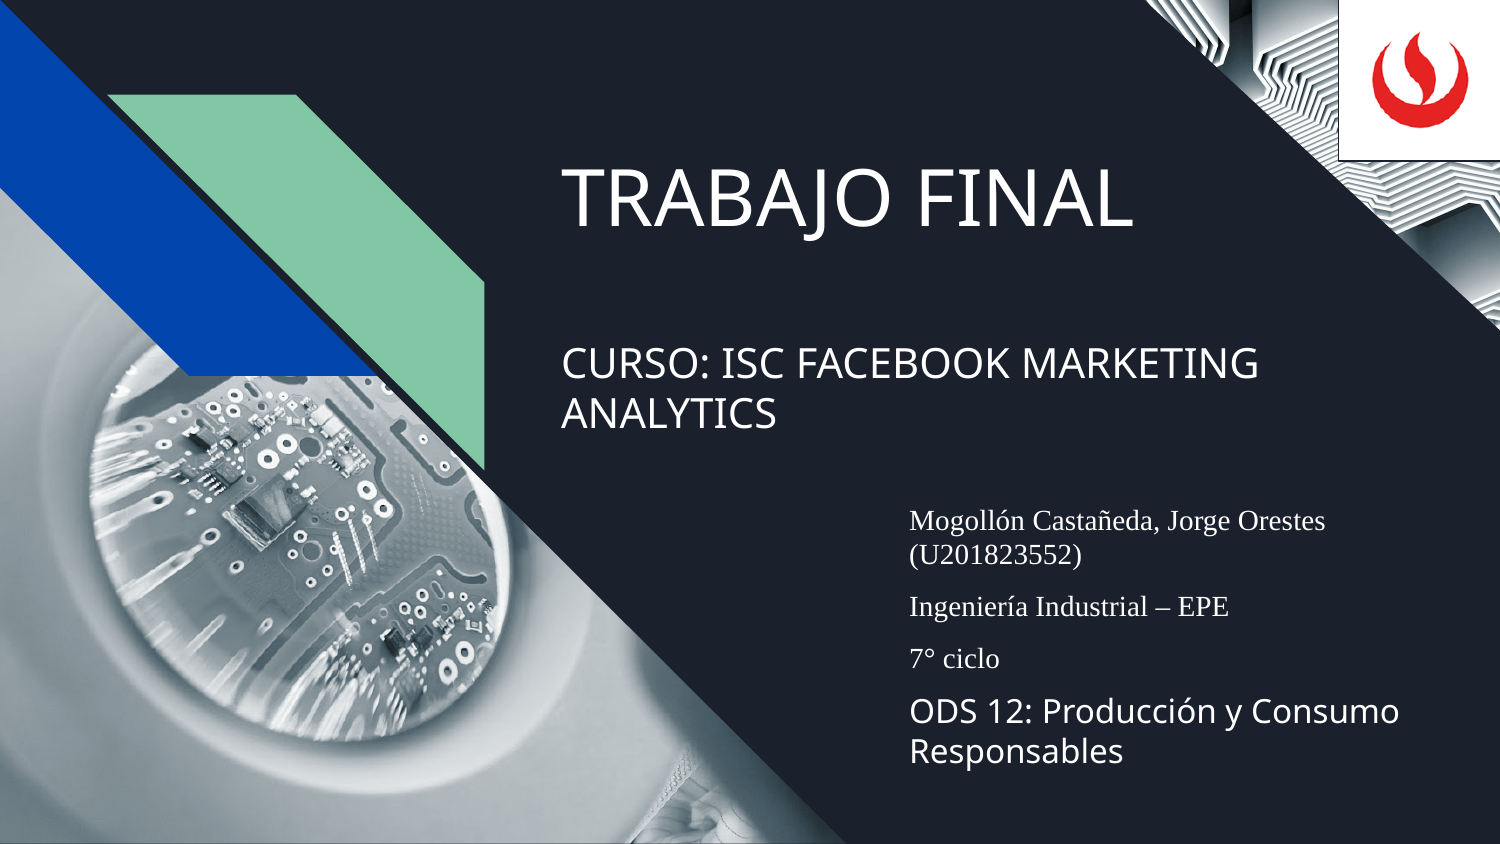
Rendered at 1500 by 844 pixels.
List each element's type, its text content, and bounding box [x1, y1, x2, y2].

picture [1144, 0, 1338, 132]
title TRABAJO FINAL CURSO: ISC FACEBOOK MARKETING ANALYTICS [546, 132, 1444, 540]
picture [1444, 162, 1500, 331]
picture [1339, 0, 1500, 161]
picture [0, 189, 847, 844]
subtitle Mogollón Castañeda, Jorge Orestes (U201823552) Ingeniería Industrial – EPE 7° ciclo ODS 12: Producción y Consumo Responsables [894, 485, 1425, 725]
